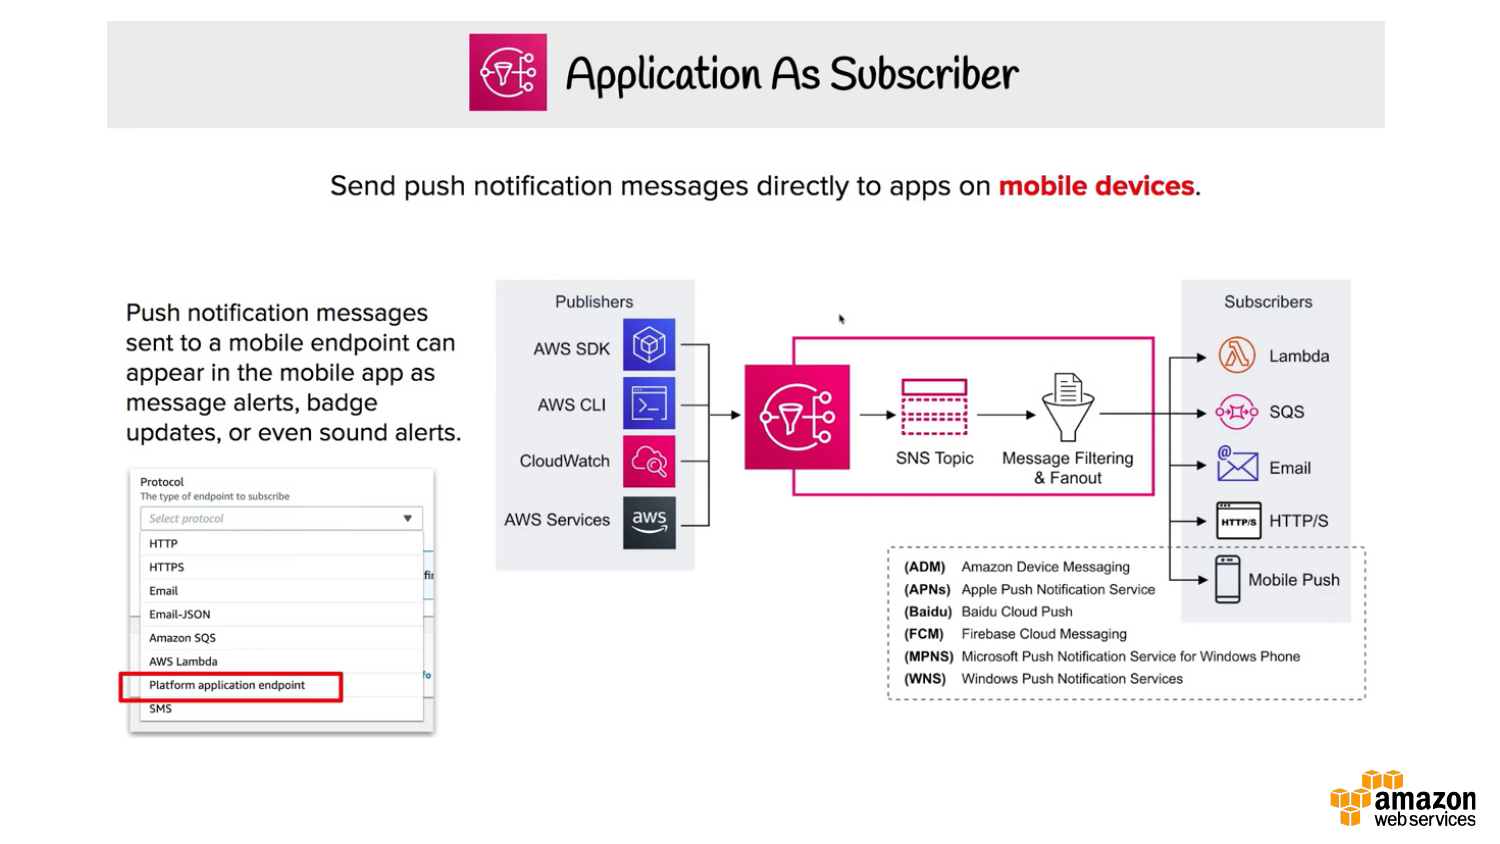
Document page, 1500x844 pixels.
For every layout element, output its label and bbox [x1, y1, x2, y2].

picture [107, 21, 1386, 739]
